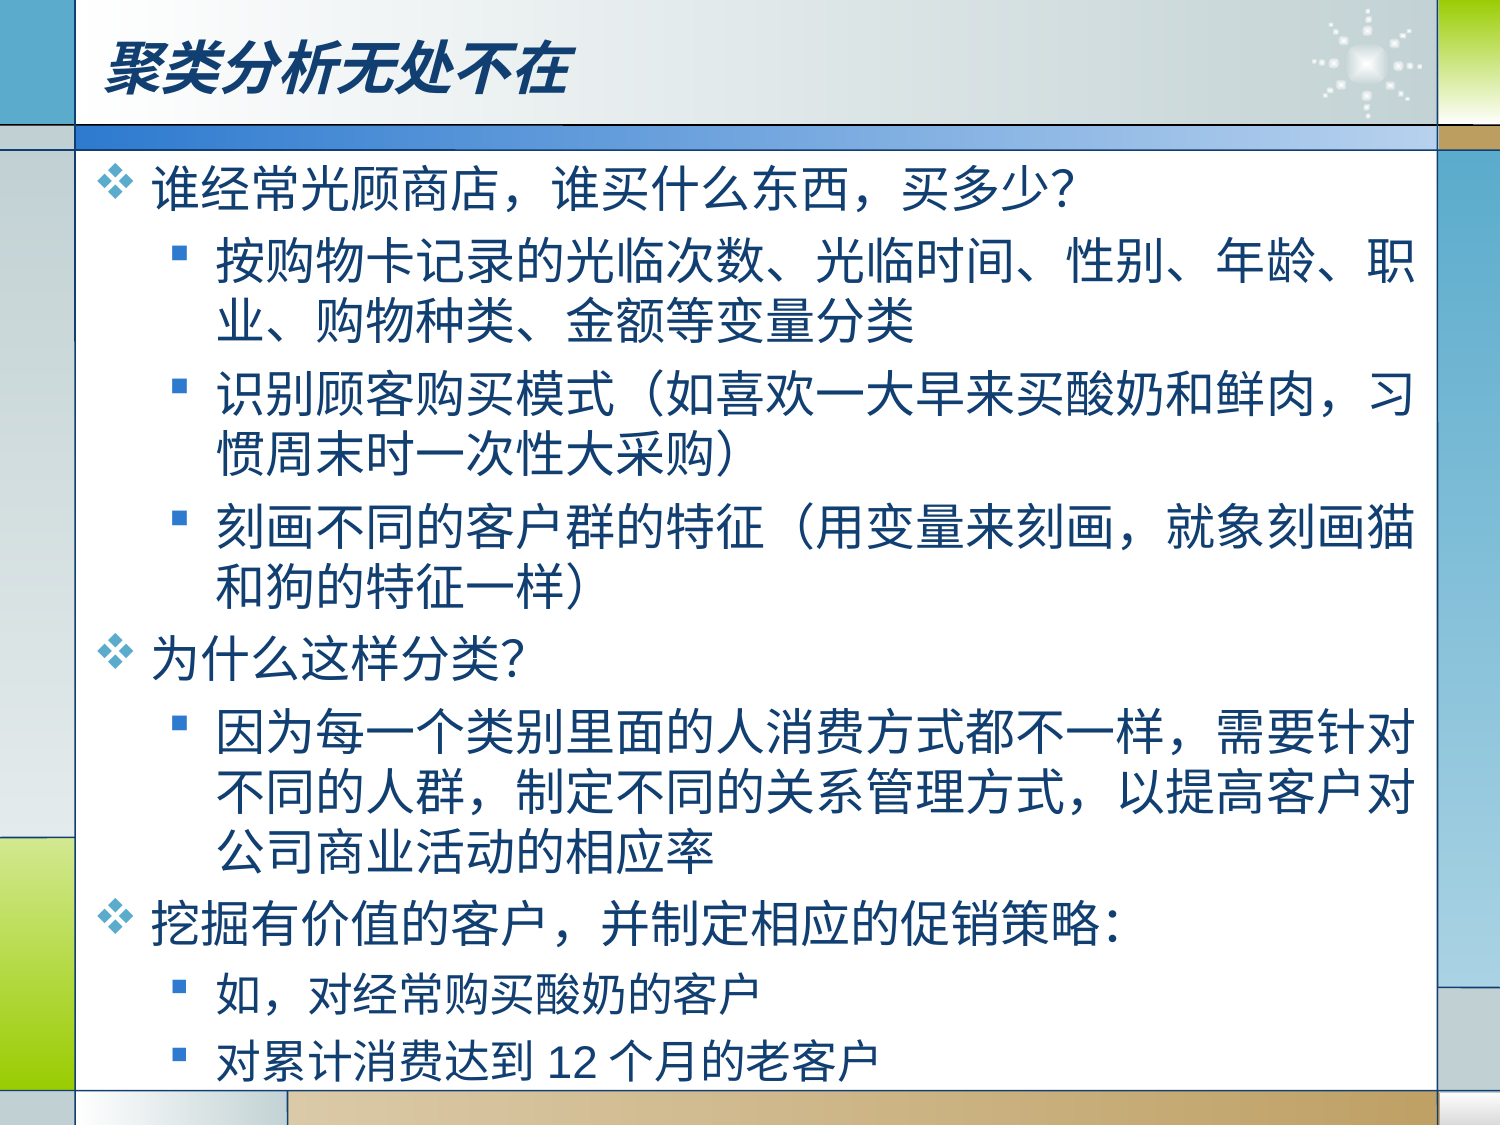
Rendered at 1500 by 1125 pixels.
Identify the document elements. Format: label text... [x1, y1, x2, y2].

list 谁经常光顾商店，谁买什么东西，买多少？ 按购物卡记录的光临次数、光临时间、性别、年龄、职业、购物种类、金额等变量分类 识别顾客购买模式（如喜欢一大早来买酸奶和鲜肉，习惯周末时一次性大采购） 刻画不同的客户群的特征（用变量来刻画，就象刻画猫和狗的特征一样） 为什么这样分类？ 因为每一个类别里面的人消费方式都不一样，需要针对不同的人群，制定不同的关系管理方式，以提高客户对公司商业活动的相应率 挖掘有价值的客户，并制定相应的促销策略： 如，对经常购买酸奶的客户 对累计消费达到12个月的老客户 [78, 149, 1438, 1125]
title 聚类分析无处不在 [87, 19, 1188, 113]
